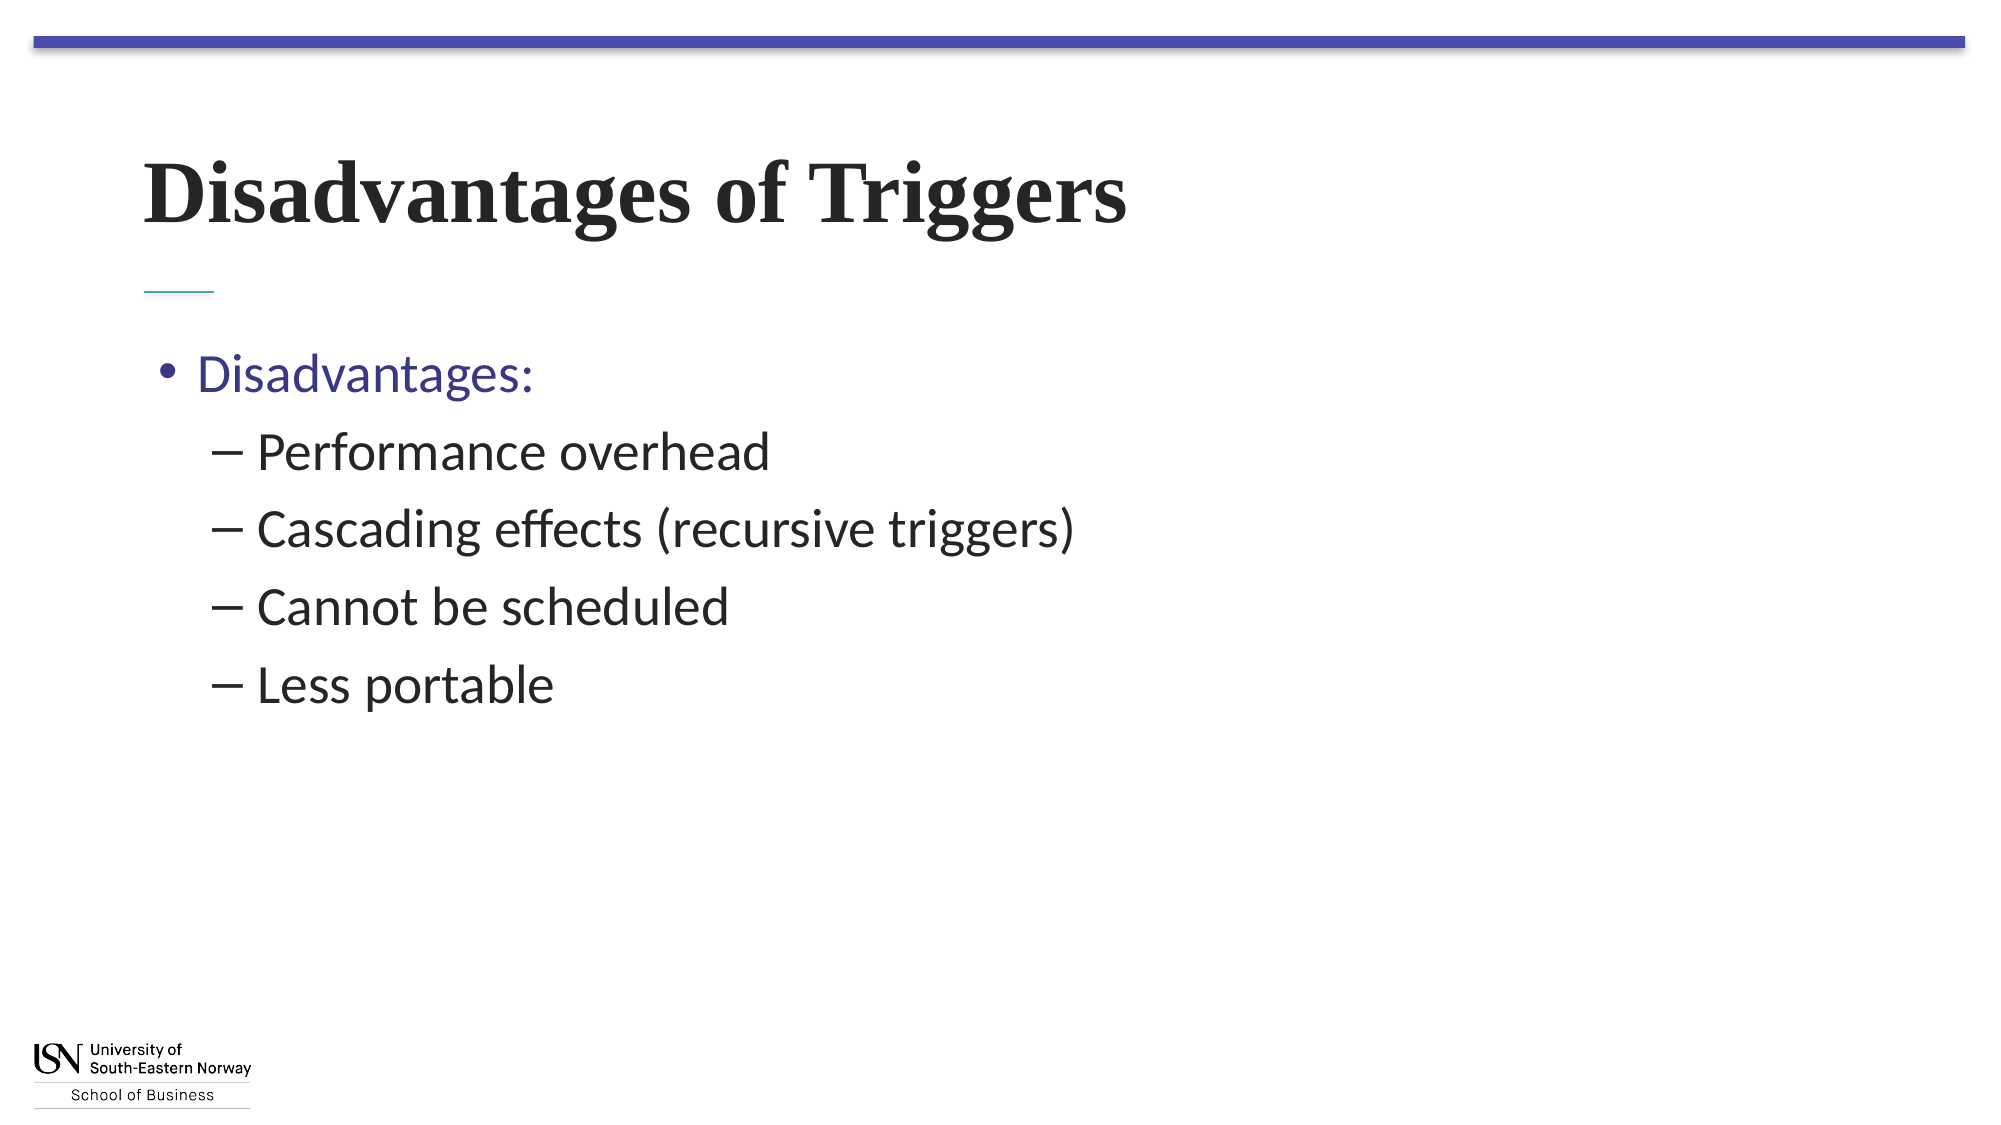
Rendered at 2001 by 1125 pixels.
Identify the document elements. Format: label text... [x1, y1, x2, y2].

title Disadvantages of Triggers [143, 93, 1885, 282]
picture [16, 1025, 274, 1125]
list Disadvantages: Performance overhead Cascading effects (recursive triggers) Cannot be scheduled Less portable [143, 336, 1885, 982]
